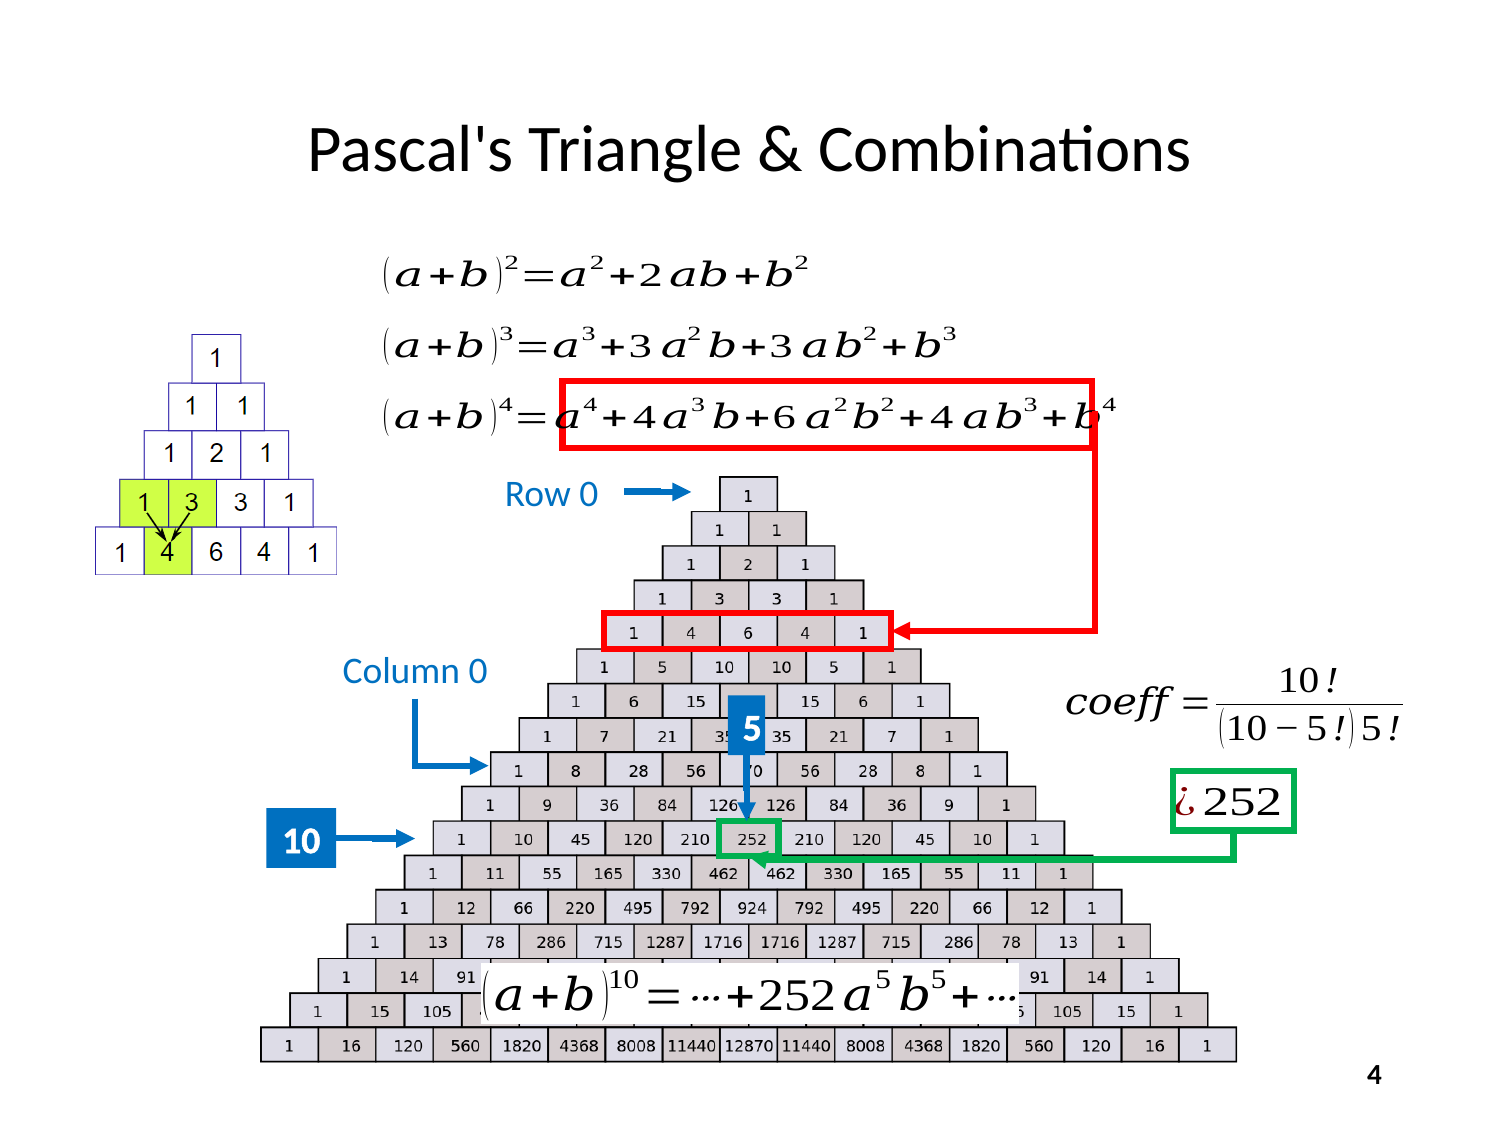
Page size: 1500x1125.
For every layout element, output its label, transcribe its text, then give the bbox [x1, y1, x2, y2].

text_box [321, 638, 509, 766]
text_box [1240, 770, 1295, 832]
slide_number 4 [1059, 1042, 1397, 1103]
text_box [478, 461, 692, 523]
picture [95, 334, 978, 1065]
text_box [727, 695, 766, 822]
title Pascal's Triangle & Combinations [103, 59, 1397, 241]
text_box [978, 600, 1004, 1086]
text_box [266, 808, 415, 869]
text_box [891, 414, 1093, 632]
picture [1004, 476, 1240, 1065]
text_box [561, 380, 1093, 449]
